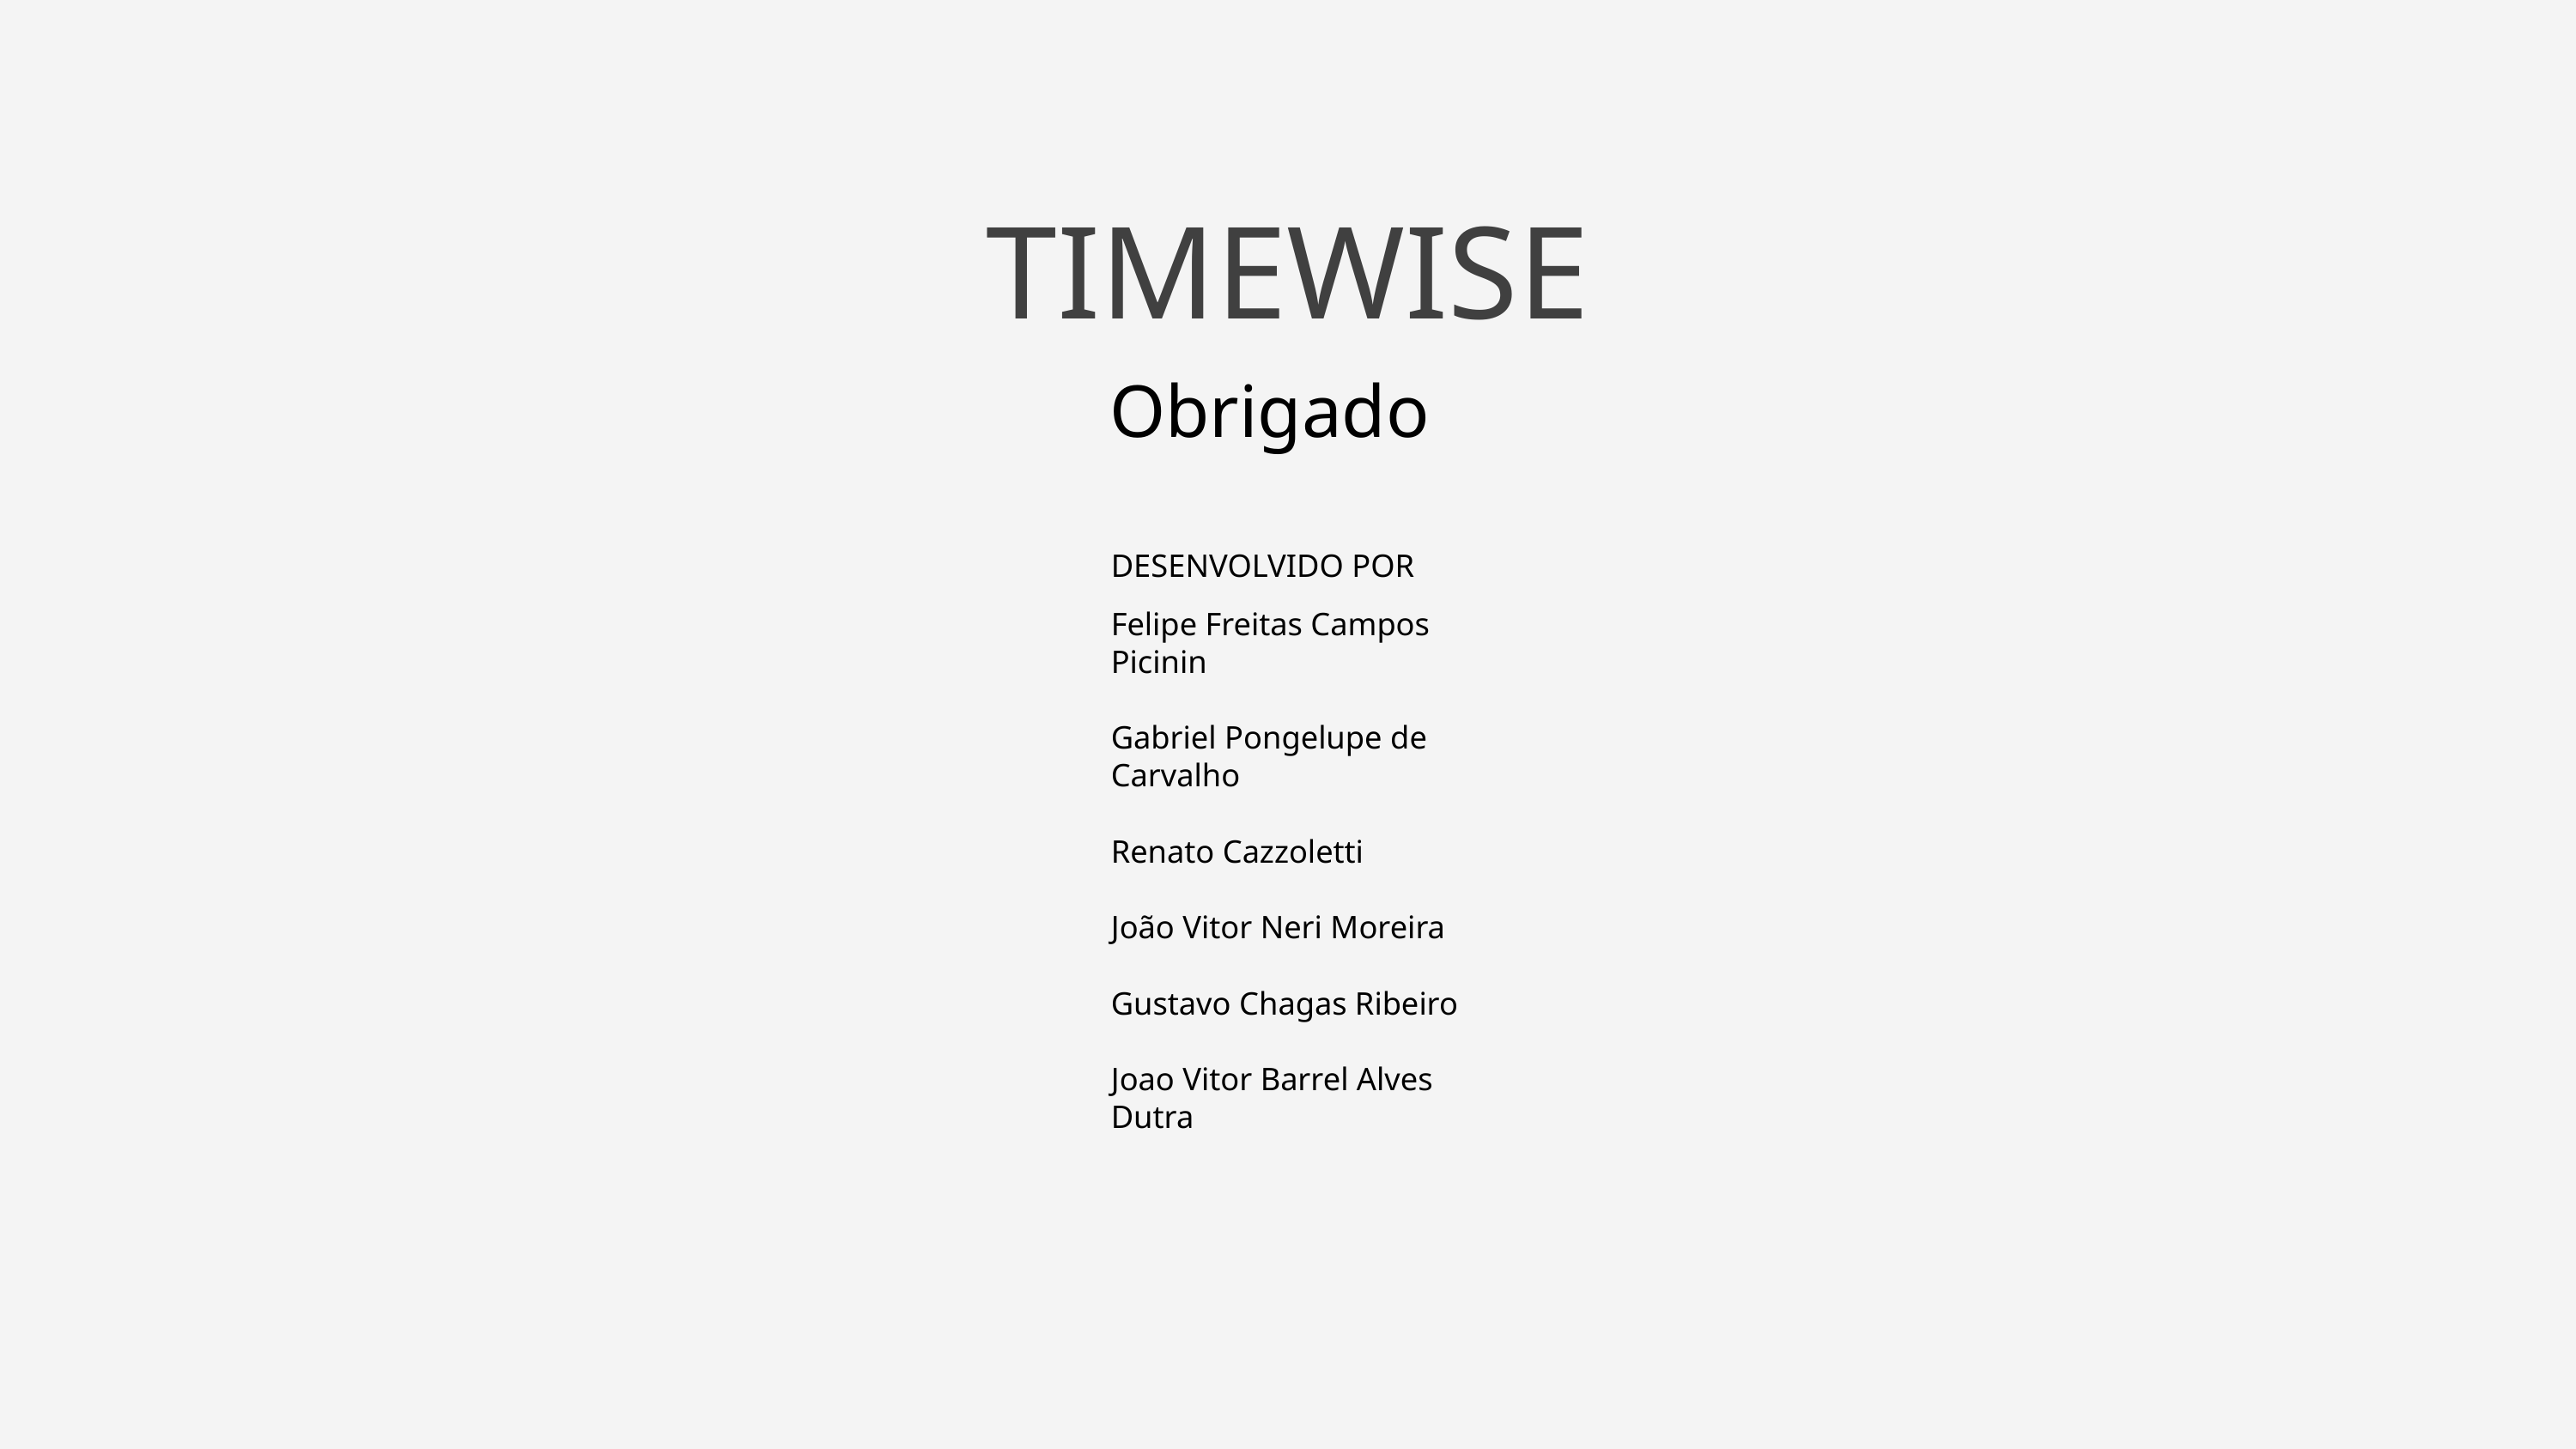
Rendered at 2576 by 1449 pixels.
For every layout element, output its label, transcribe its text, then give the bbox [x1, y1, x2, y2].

text_box Obrigado [1109, 364, 1467, 452]
text_box DESENVOLVIDO POR [1110, 545, 1465, 584]
text_box TIMEWISE [970, 188, 1606, 344]
text_box Felipe Freitas Campos Picinin Gabriel Pongelupe de Carvalho Renato Cazzoletti João Vitor Neri Moreira Gustavo Chagas Ribeiro Joao Vitor Barrel Alves Dutra [1110, 603, 1465, 1173]
